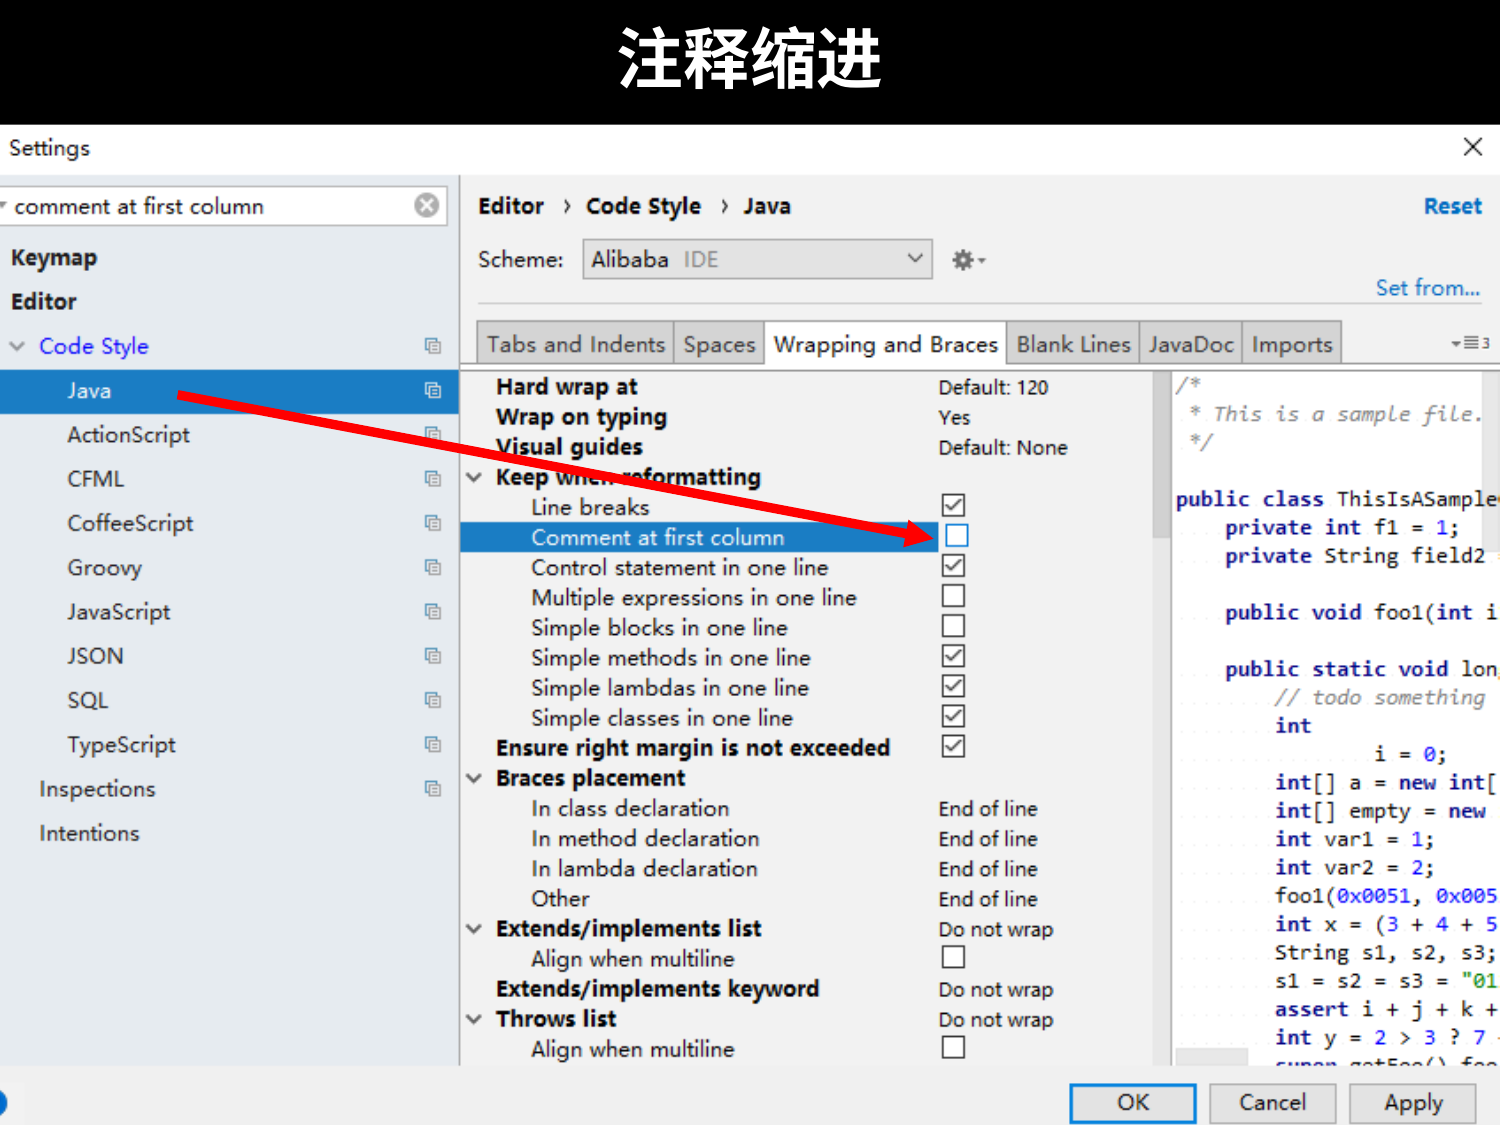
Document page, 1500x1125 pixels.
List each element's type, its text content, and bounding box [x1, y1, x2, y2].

title 注释缩进 [0, 0, 1500, 124]
picture [0, 124, 1500, 1125]
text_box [177, 394, 934, 539]
